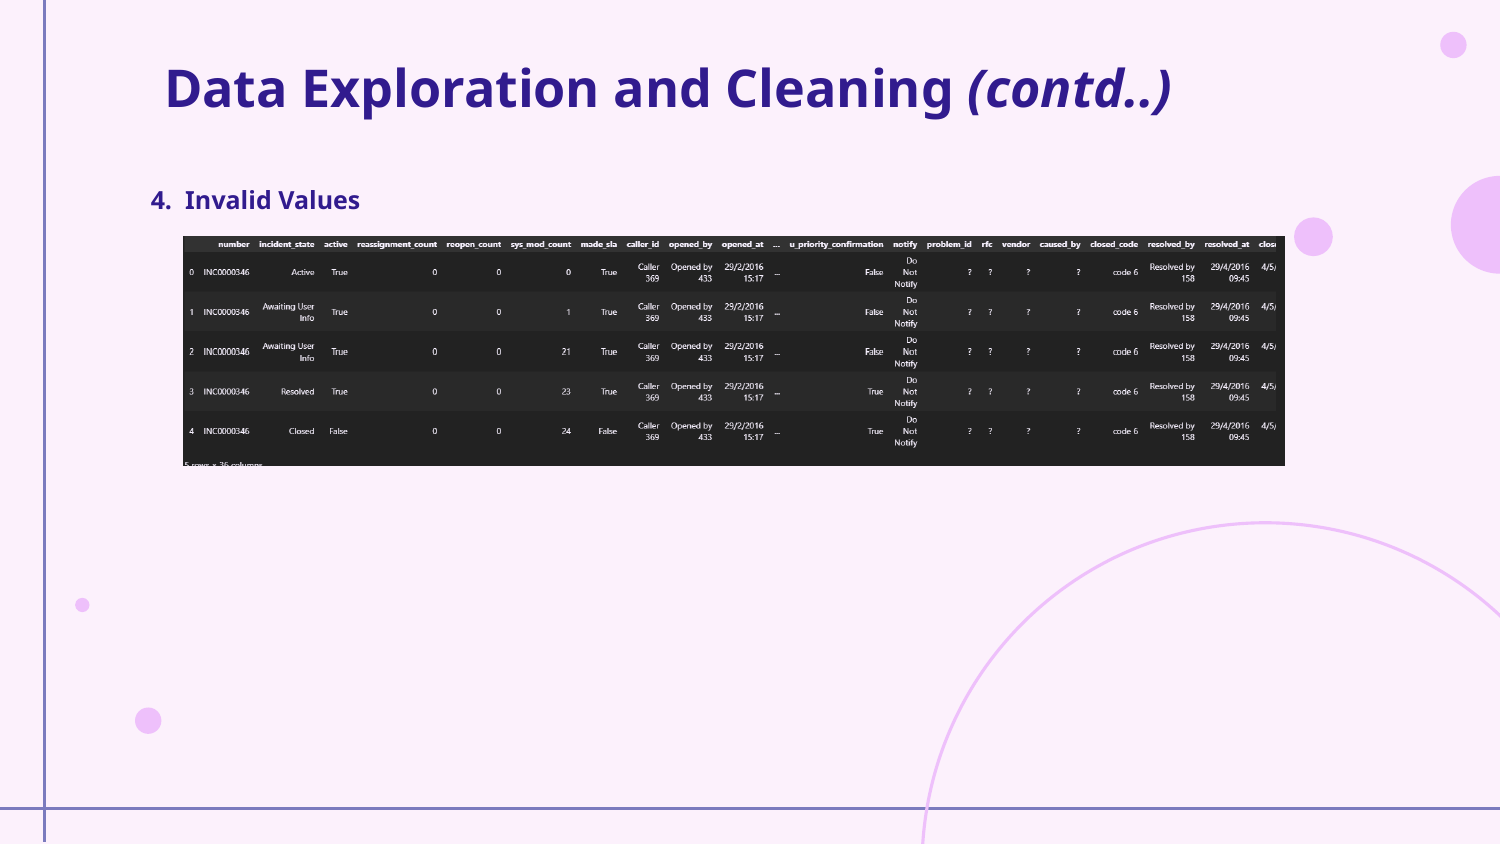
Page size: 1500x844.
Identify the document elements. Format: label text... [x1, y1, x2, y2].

picture [183, 236, 1285, 466]
text_box [922, 522, 1500, 844]
title Data Exploration and Cleaning (contd..) [135, 40, 1201, 124]
text_box [135, 708, 161, 734]
subtitle 4. Invalid Values [135, 169, 1239, 575]
text_box [1294, 218, 1333, 256]
